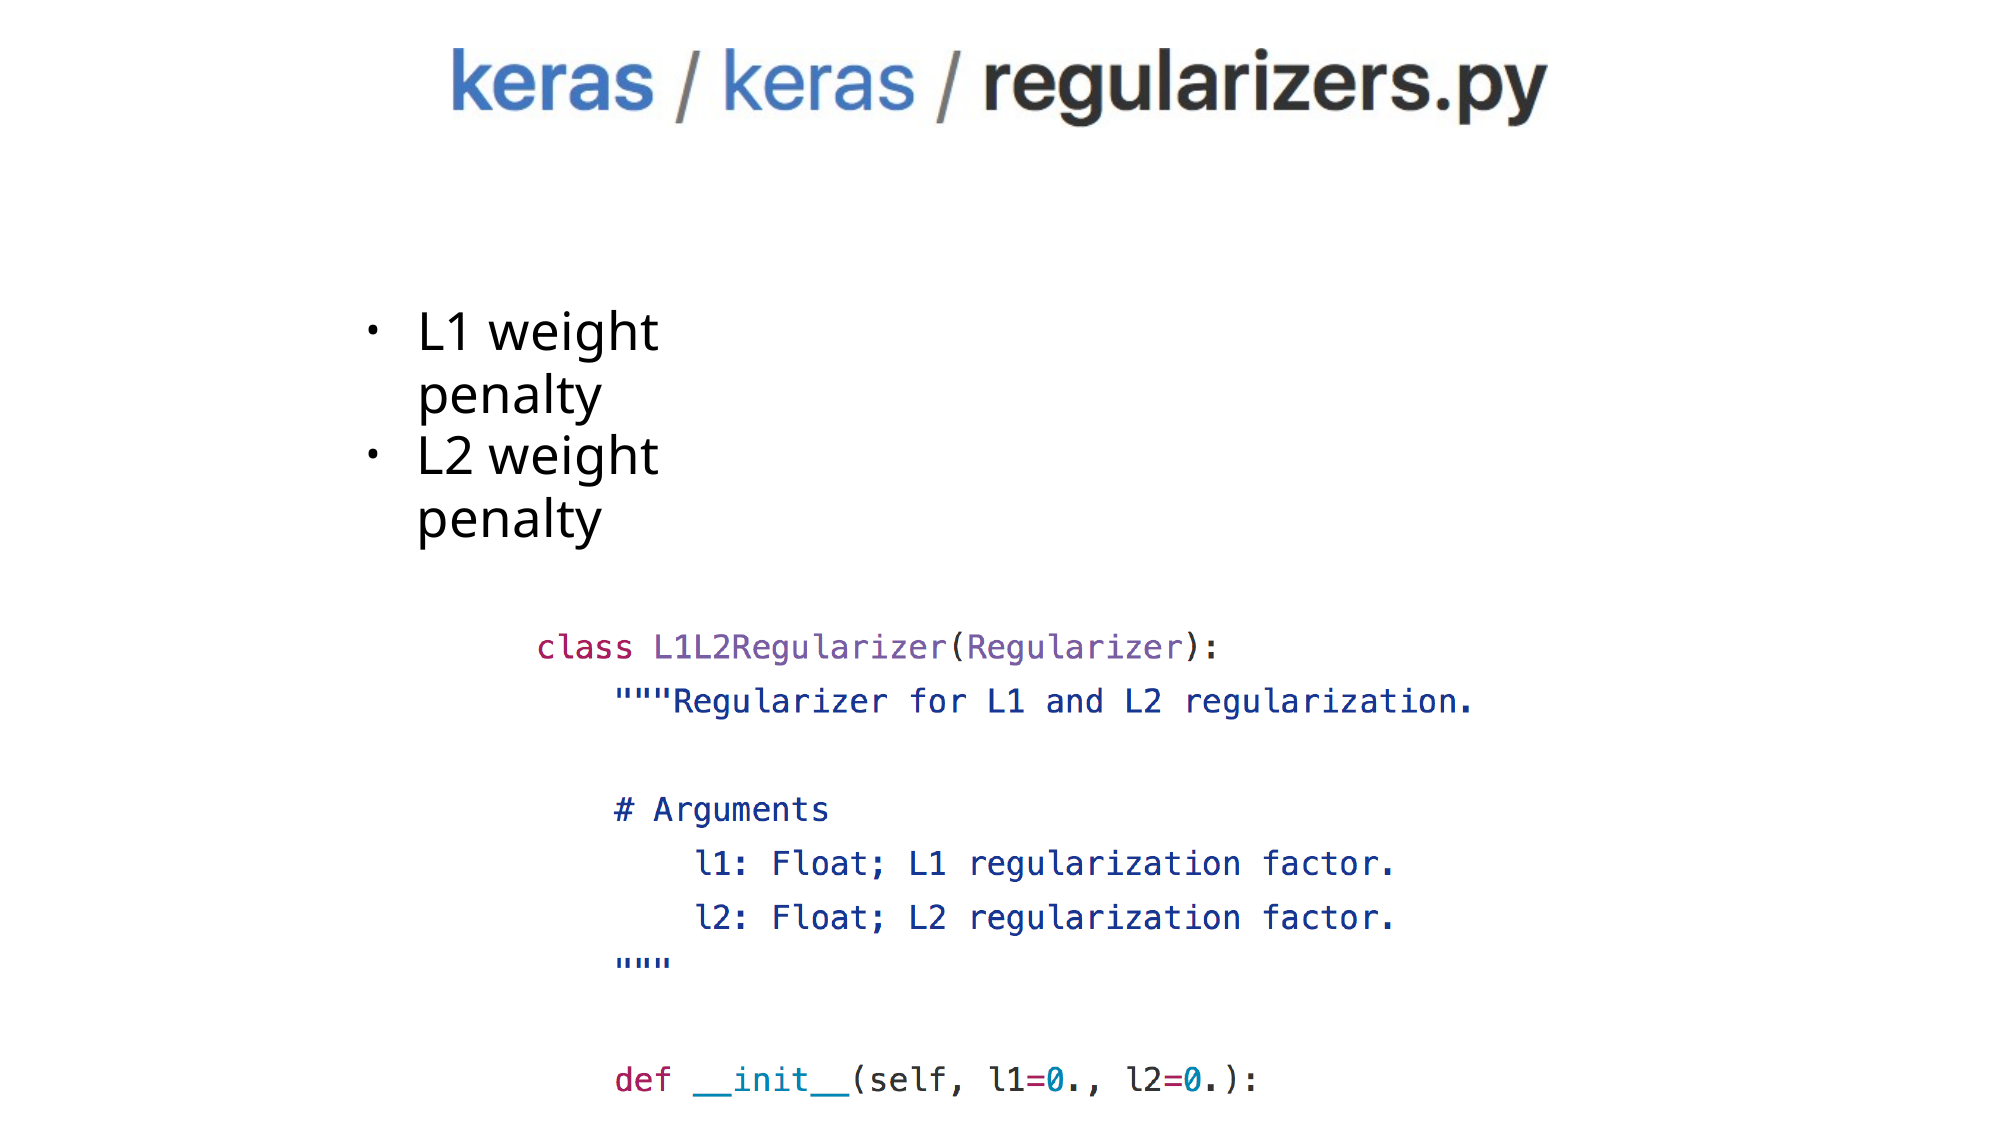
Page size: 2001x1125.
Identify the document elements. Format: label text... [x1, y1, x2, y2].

title L1 weight penalty [415, 295, 835, 420]
picture [538, 631, 1469, 1098]
picture [451, 48, 1548, 128]
text_box • [364, 303, 387, 353]
text_box L2 weight penalty [415, 420, 835, 549]
text_box • [364, 427, 387, 477]
